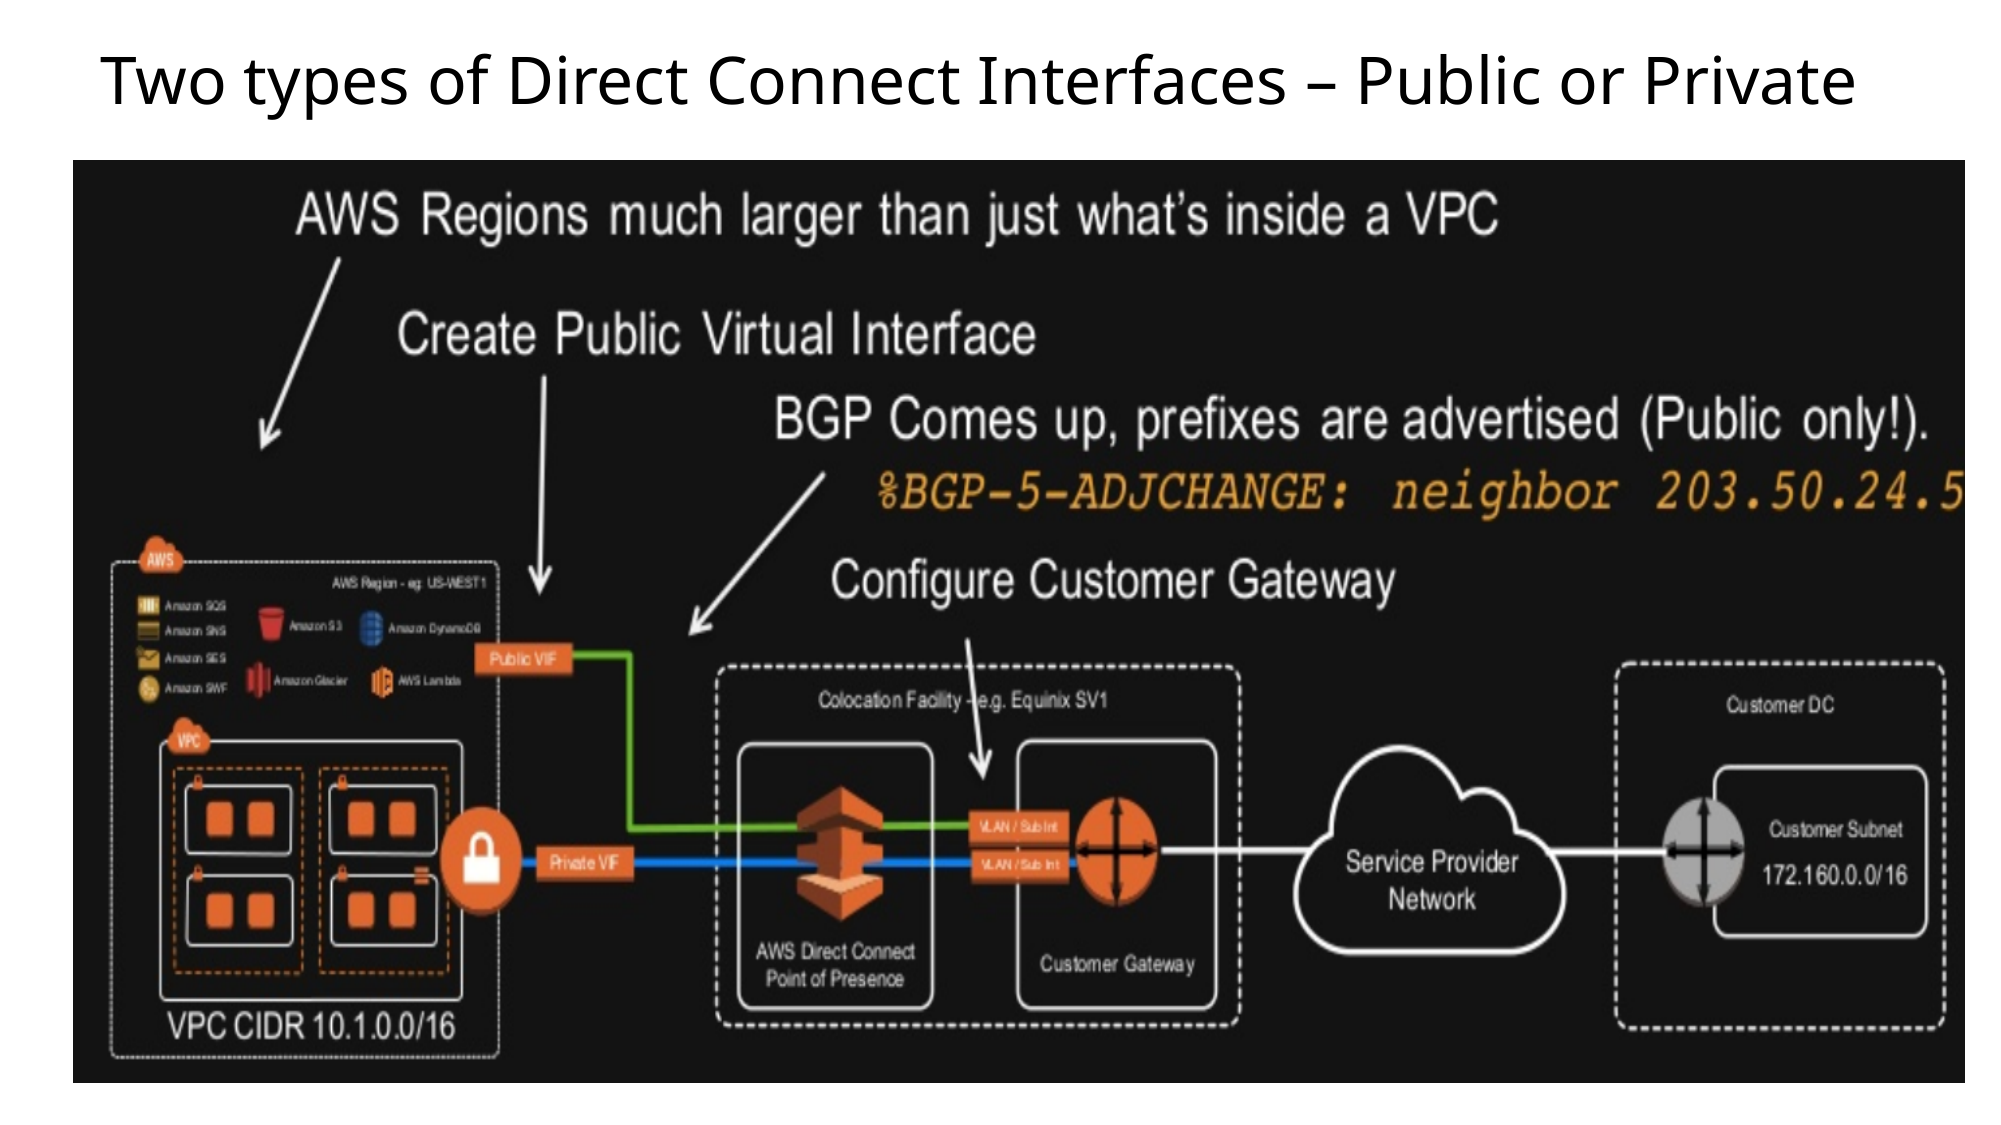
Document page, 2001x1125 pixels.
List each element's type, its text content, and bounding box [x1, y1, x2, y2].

picture [73, 160, 1965, 1083]
title Two types of Direct Connect Interfaces – Public or Private [85, 37, 1915, 130]
